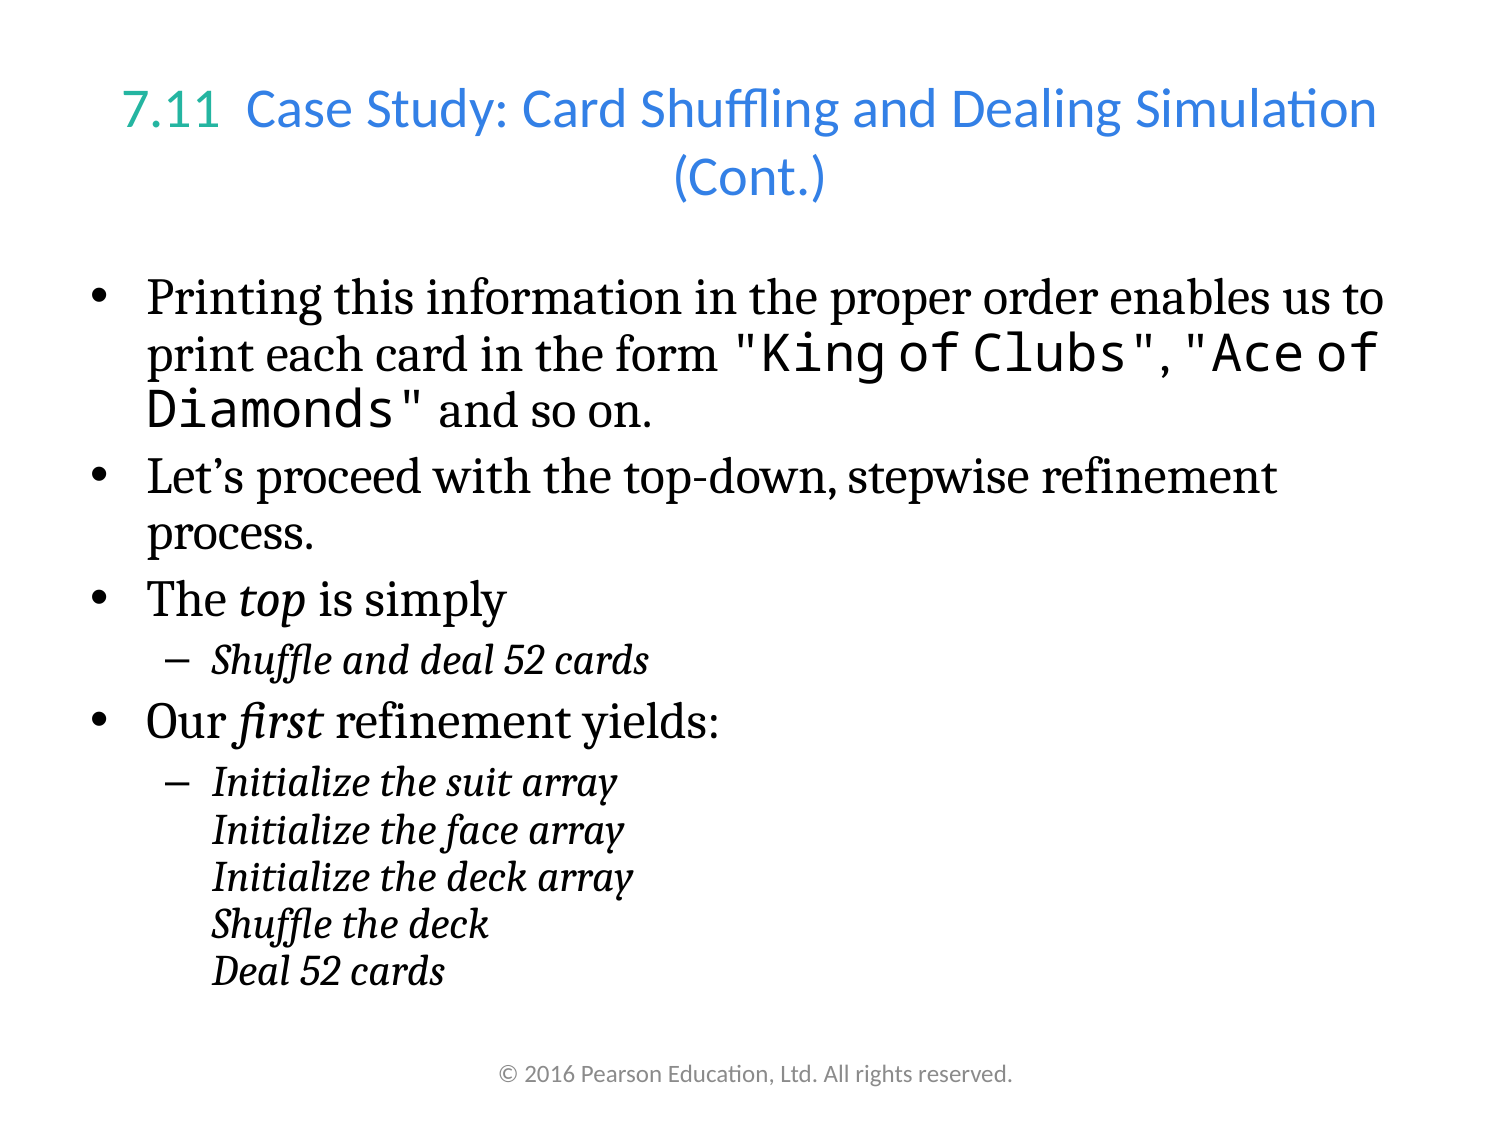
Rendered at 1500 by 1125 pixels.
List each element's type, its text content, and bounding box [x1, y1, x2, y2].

list Printing this information in the proper order enables us to print each card in the form "King of Clubs", "Ace of Diamonds" and so on. Let’s proceed with the top-down, stepwise refinement process. The top is simply Shuffle and deal 52 cards Our first refinement yields: Initialize the suit array Initialize the face array Initialize the deck array Shuffle the deck Deal 52 cards [75, 262, 1425, 1005]
footer © 2016 Pearson Education, Ltd. All rights reserved. [362, 1042, 1150, 1103]
title 7.11 Case Study: Card Shuffling and Dealing Simulation (Cont.) [75, 45, 1425, 233]
